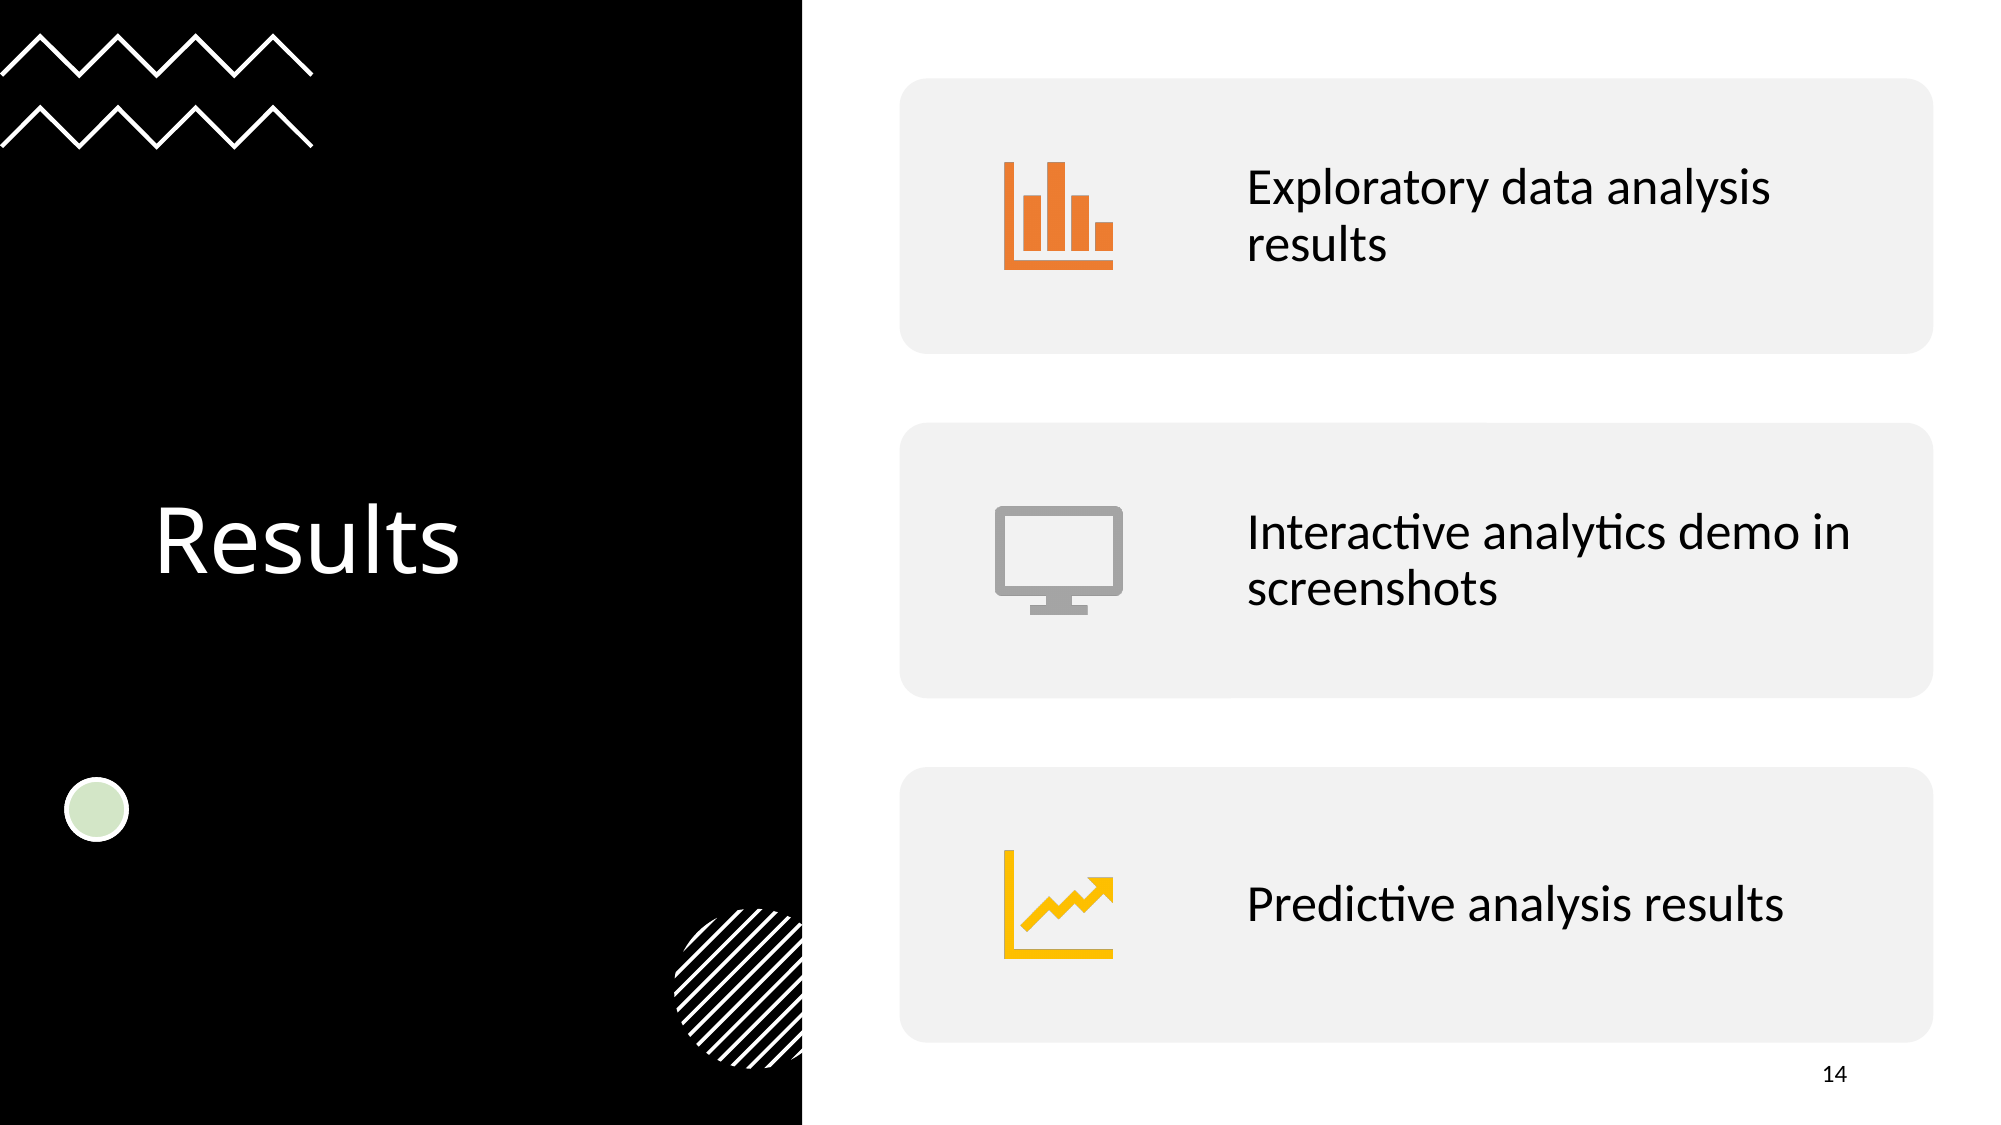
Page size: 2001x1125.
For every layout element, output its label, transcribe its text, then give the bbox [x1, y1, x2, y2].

text_box Results [137, 196, 663, 892]
text_box [803, 0, 2000, 1125]
text_box [65, 778, 128, 841]
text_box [899, 78, 1934, 1043]
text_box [0, 33, 314, 150]
slide_number 14 [1412, 1043, 1863, 1103]
text_box [0, 0, 803, 1125]
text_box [674, 908, 835, 1069]
